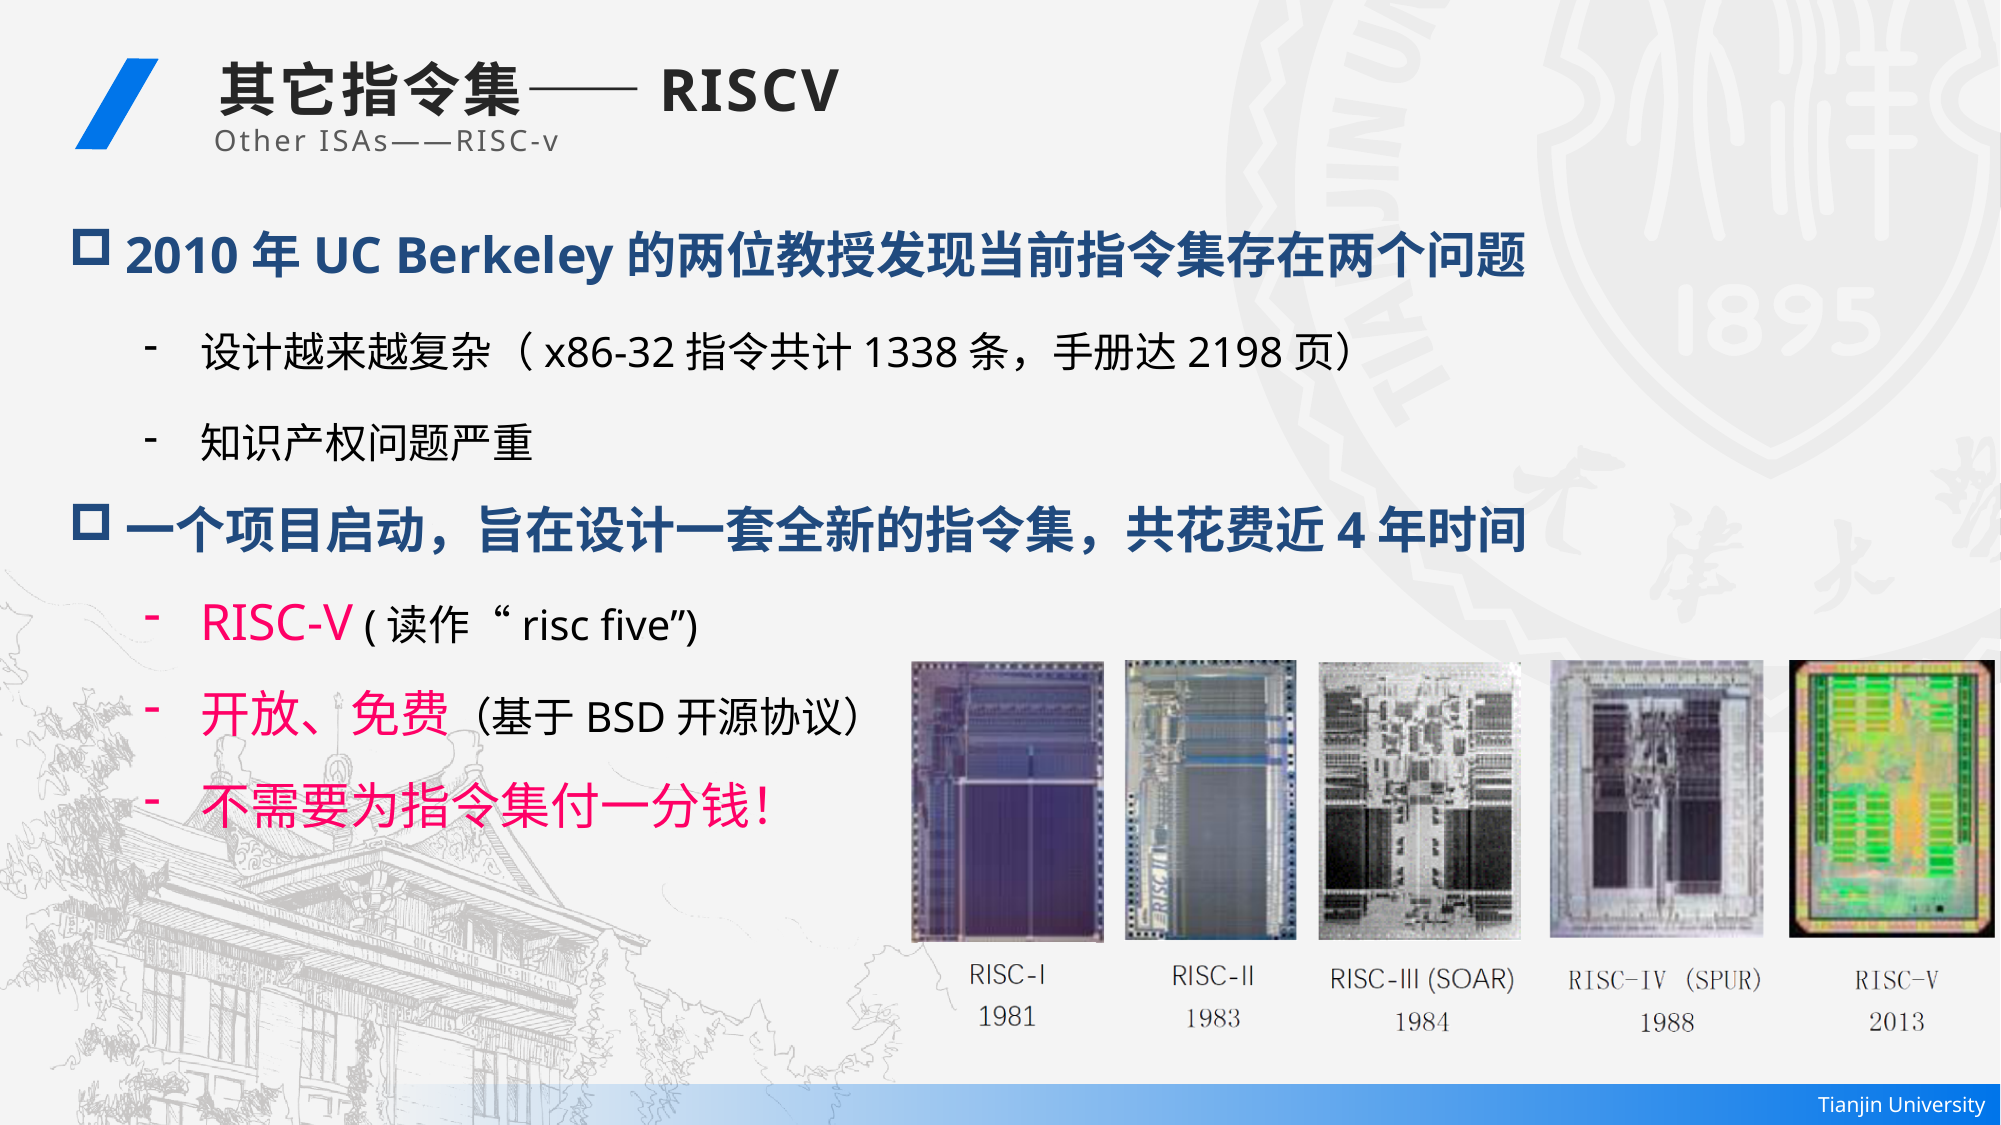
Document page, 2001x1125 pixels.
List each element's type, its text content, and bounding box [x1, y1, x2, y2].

text_box [74, 105, 100, 150]
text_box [100, 45, 863, 166]
picture [910, 660, 1996, 1035]
text_box 2010年UC Berkeley的两位教授发现当前指令集存在两个问题 设计越来越复杂（x86-32指令共计1338条，手册达2198页） 知识产权问题严重 一个项目启动，旨在设计一套全新的指令集，共花费近4年时间 RISC-V (读作“risc five”) 开放、免费（基于BSD开源协议） 不需要为指令集付一分钱！ [54, 209, 1613, 842]
